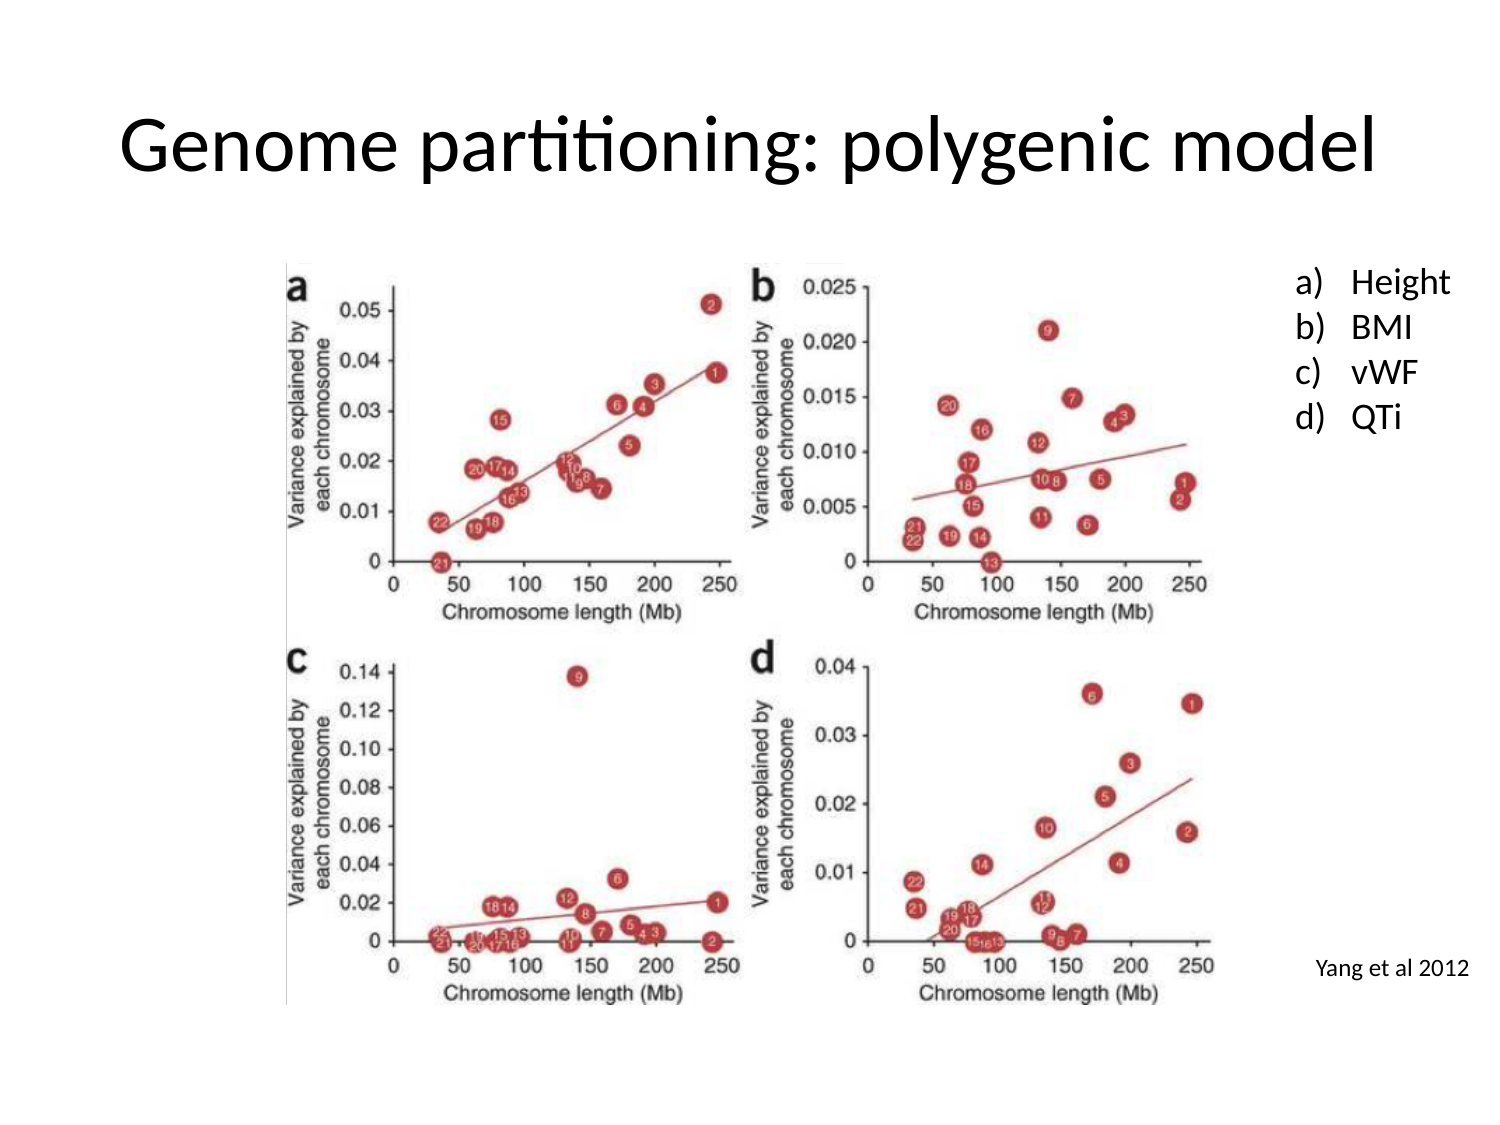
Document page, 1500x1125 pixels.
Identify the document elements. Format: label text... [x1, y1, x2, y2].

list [74, 262, 1426, 1006]
text_box Yang et al 2012 [1429, 944, 1485, 989]
text_box Height BMI vWF QTi [1280, 249, 1500, 490]
title Genome partitioning: polygenic model [75, 45, 1425, 233]
